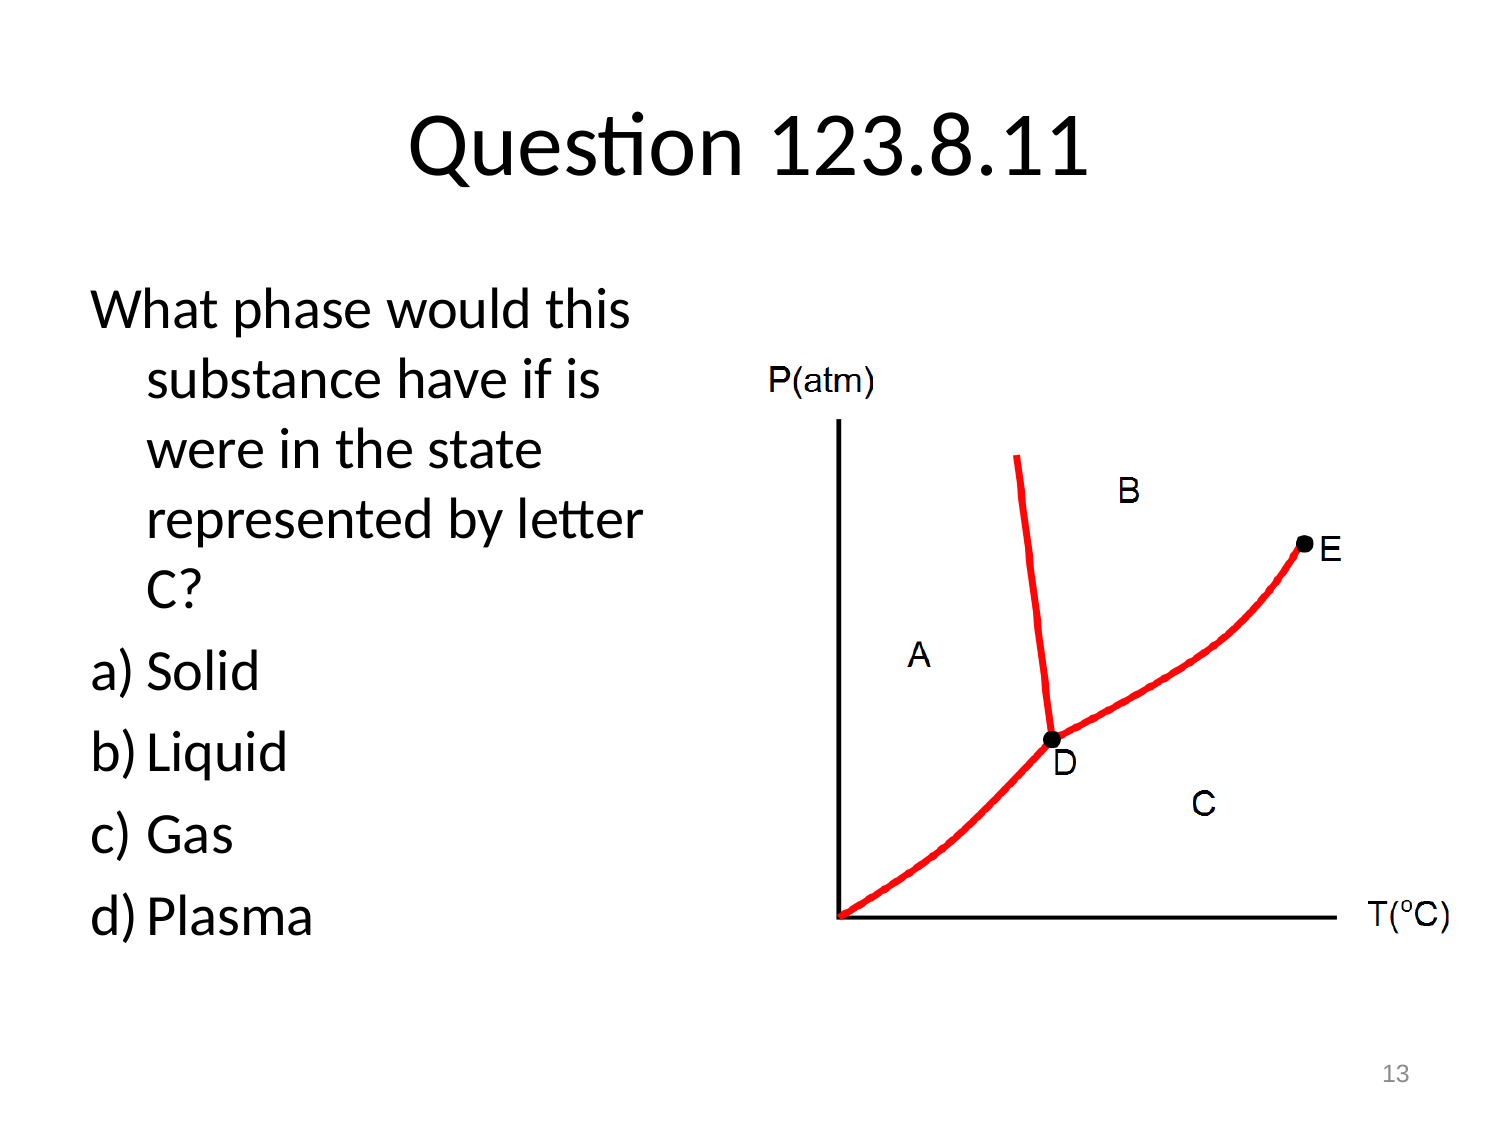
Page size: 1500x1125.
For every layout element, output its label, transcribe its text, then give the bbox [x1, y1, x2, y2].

slide_number 13 [1074, 1042, 1425, 1103]
list What phase would this substance have if is were in the state represented by letter C? Solid Liquid Gas Plasma [75, 262, 665, 1005]
picture [769, 366, 1450, 934]
title Question 123.8.11 [75, 45, 1425, 233]
